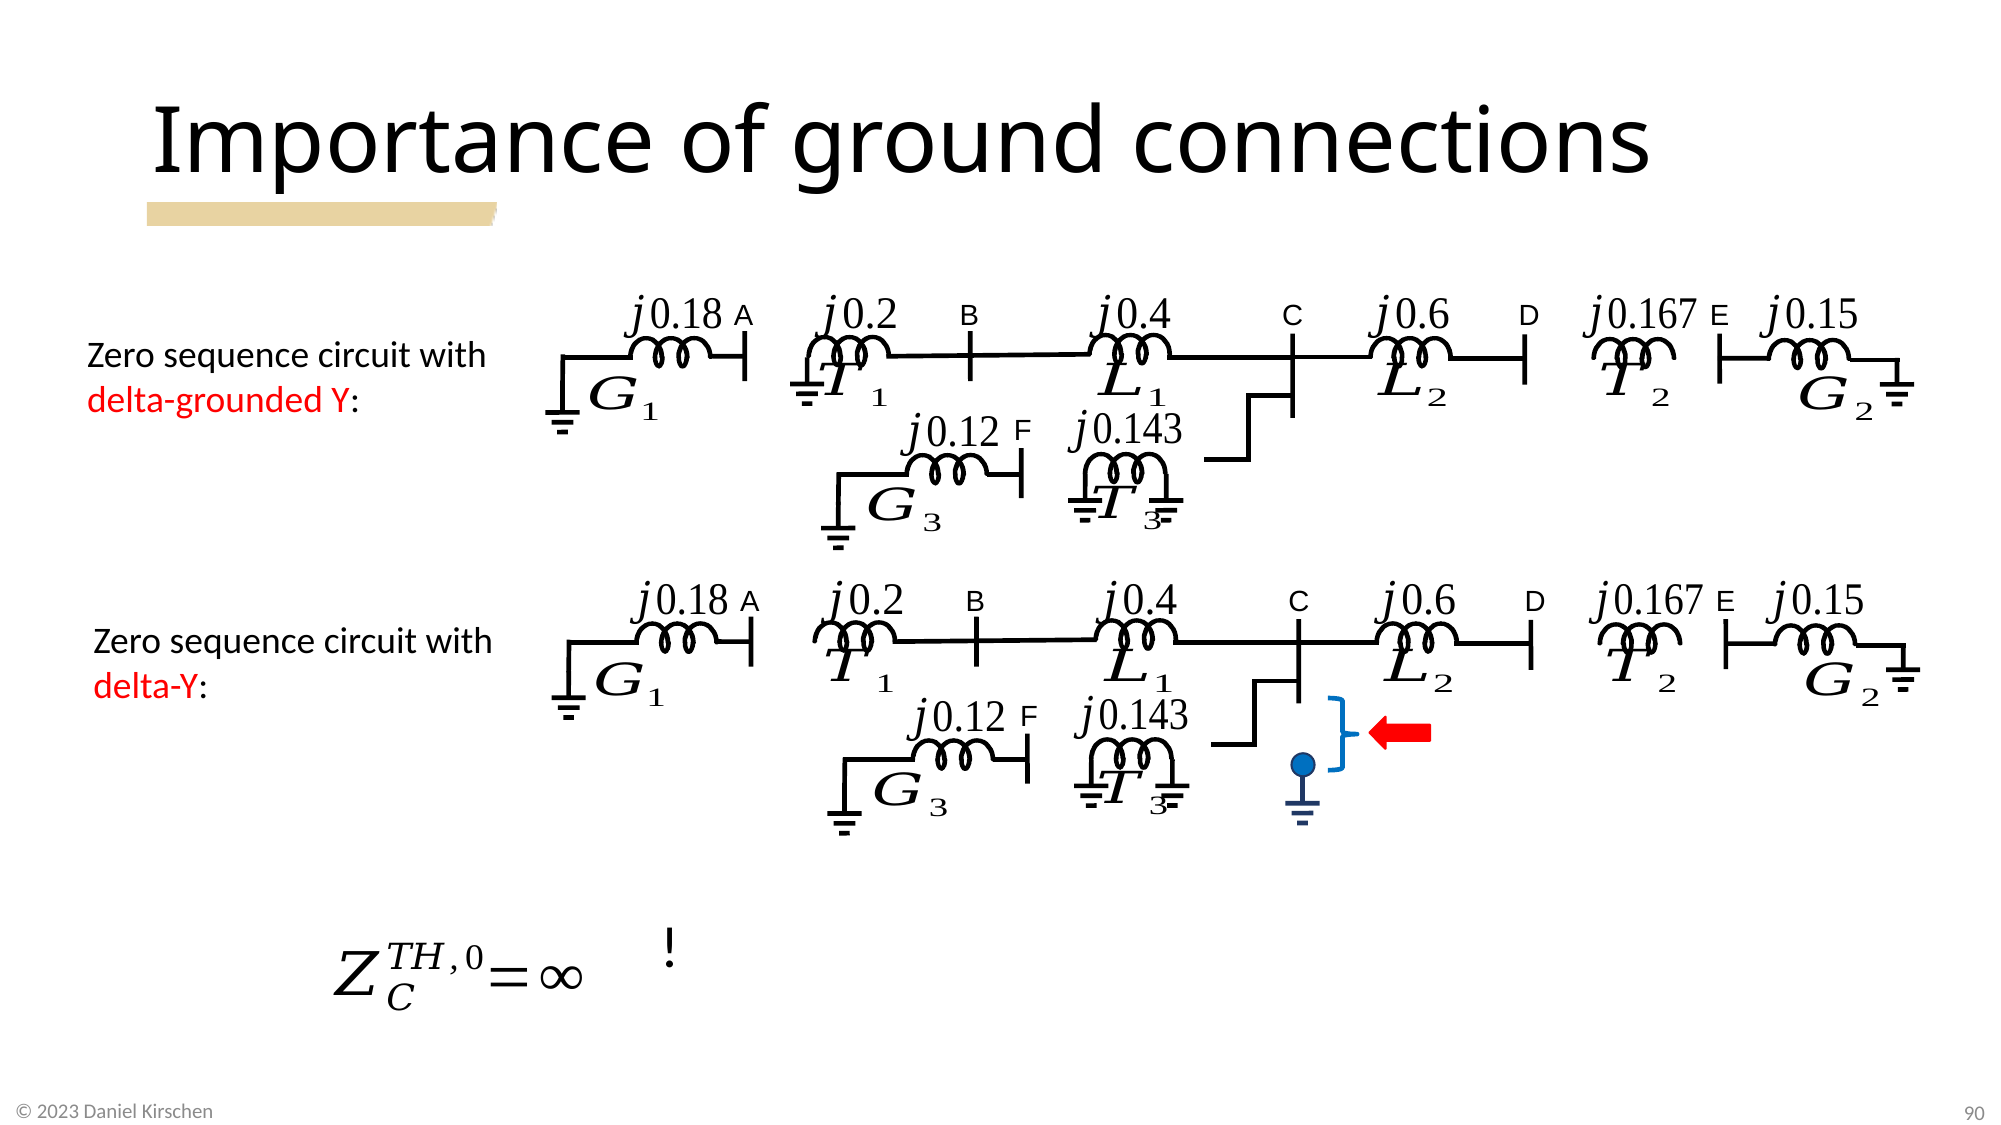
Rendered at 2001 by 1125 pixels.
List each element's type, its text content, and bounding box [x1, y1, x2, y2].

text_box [1285, 697, 1431, 823]
slide_number © 2023 Daniel Kirschen [0, 1094, 546, 1125]
title Importance of ground connections [137, 59, 1863, 226]
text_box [551, 574, 1921, 834]
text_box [545, 289, 1915, 548]
slide_number 90 [1550, 1088, 2000, 1125]
